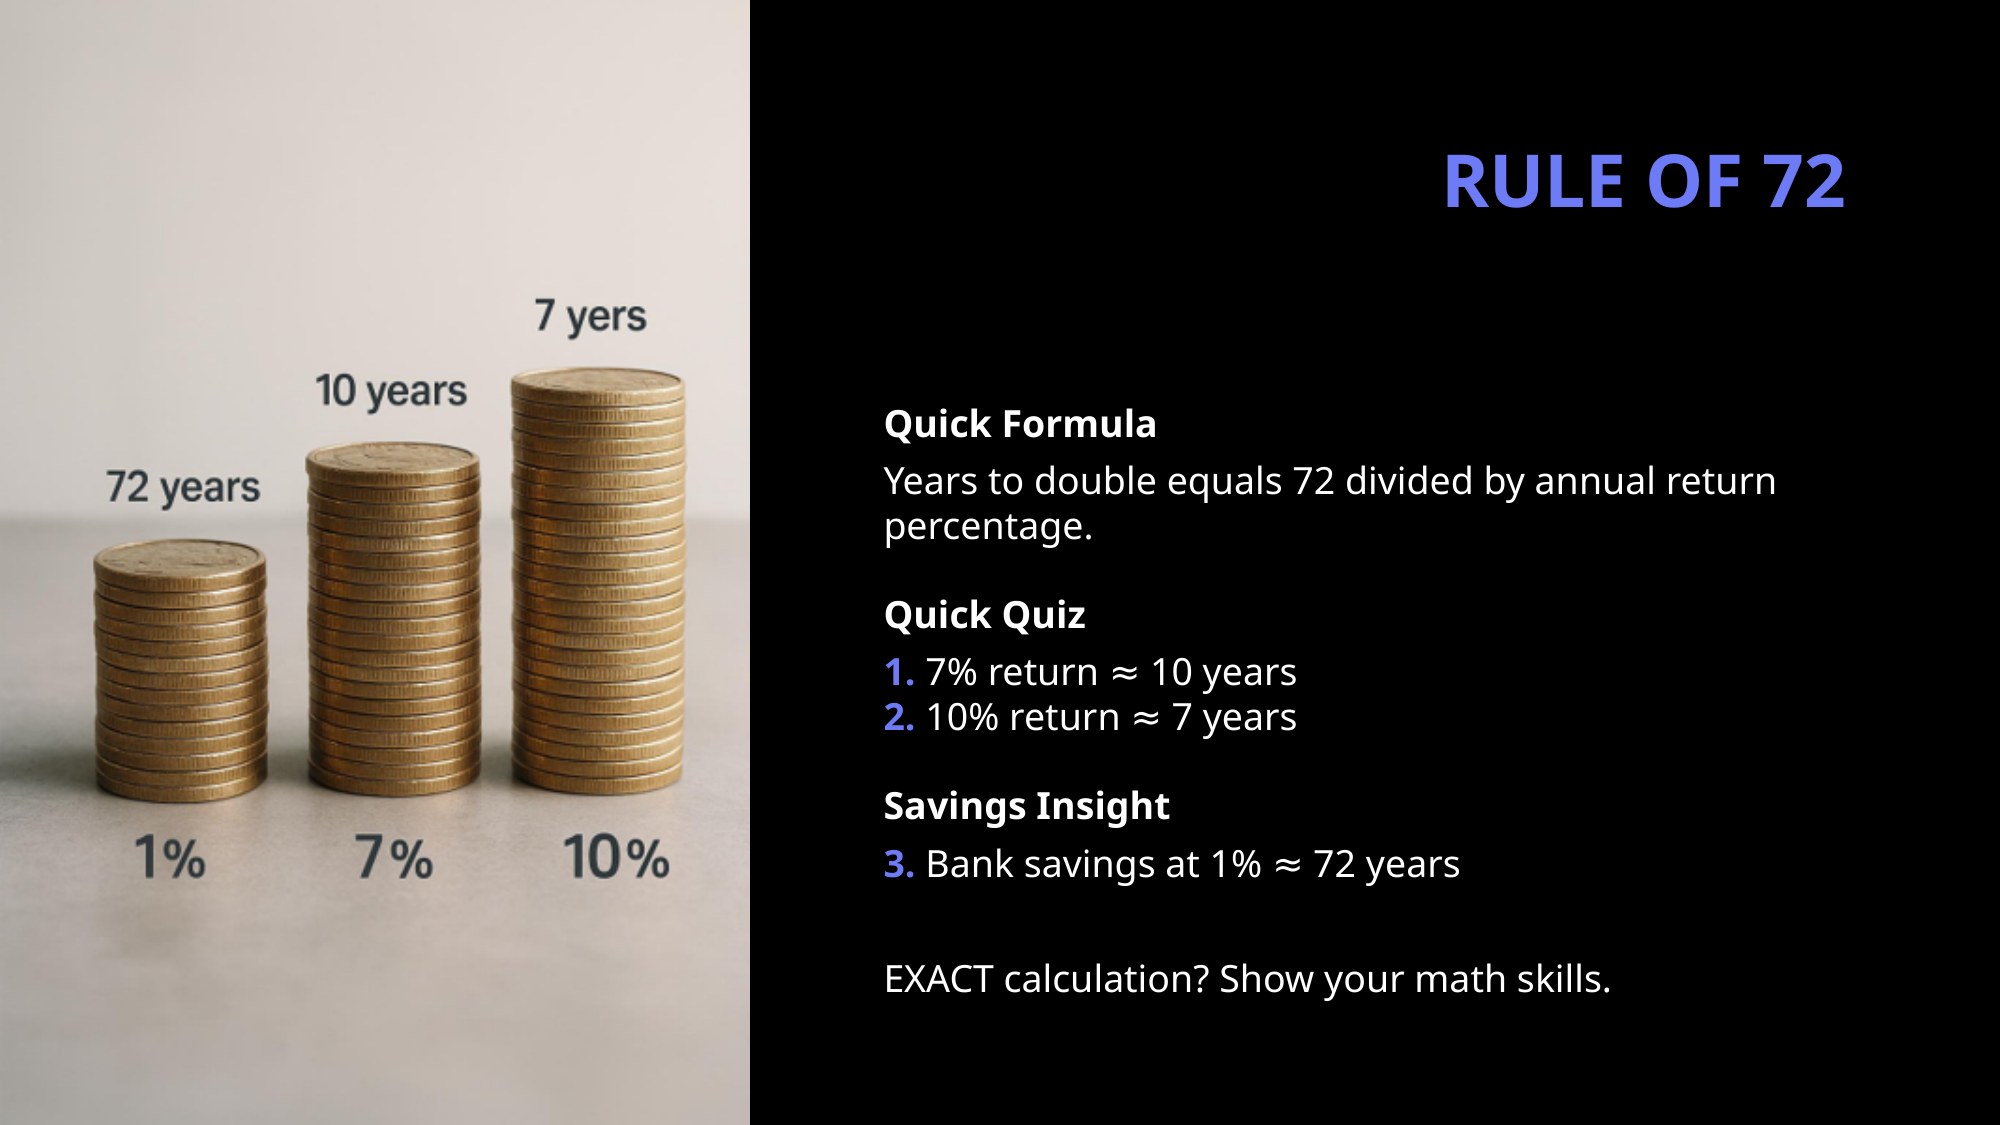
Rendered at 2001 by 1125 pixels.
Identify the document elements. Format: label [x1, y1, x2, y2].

picture [0, 0, 750, 1125]
list [750, 0, 2000, 1125]
